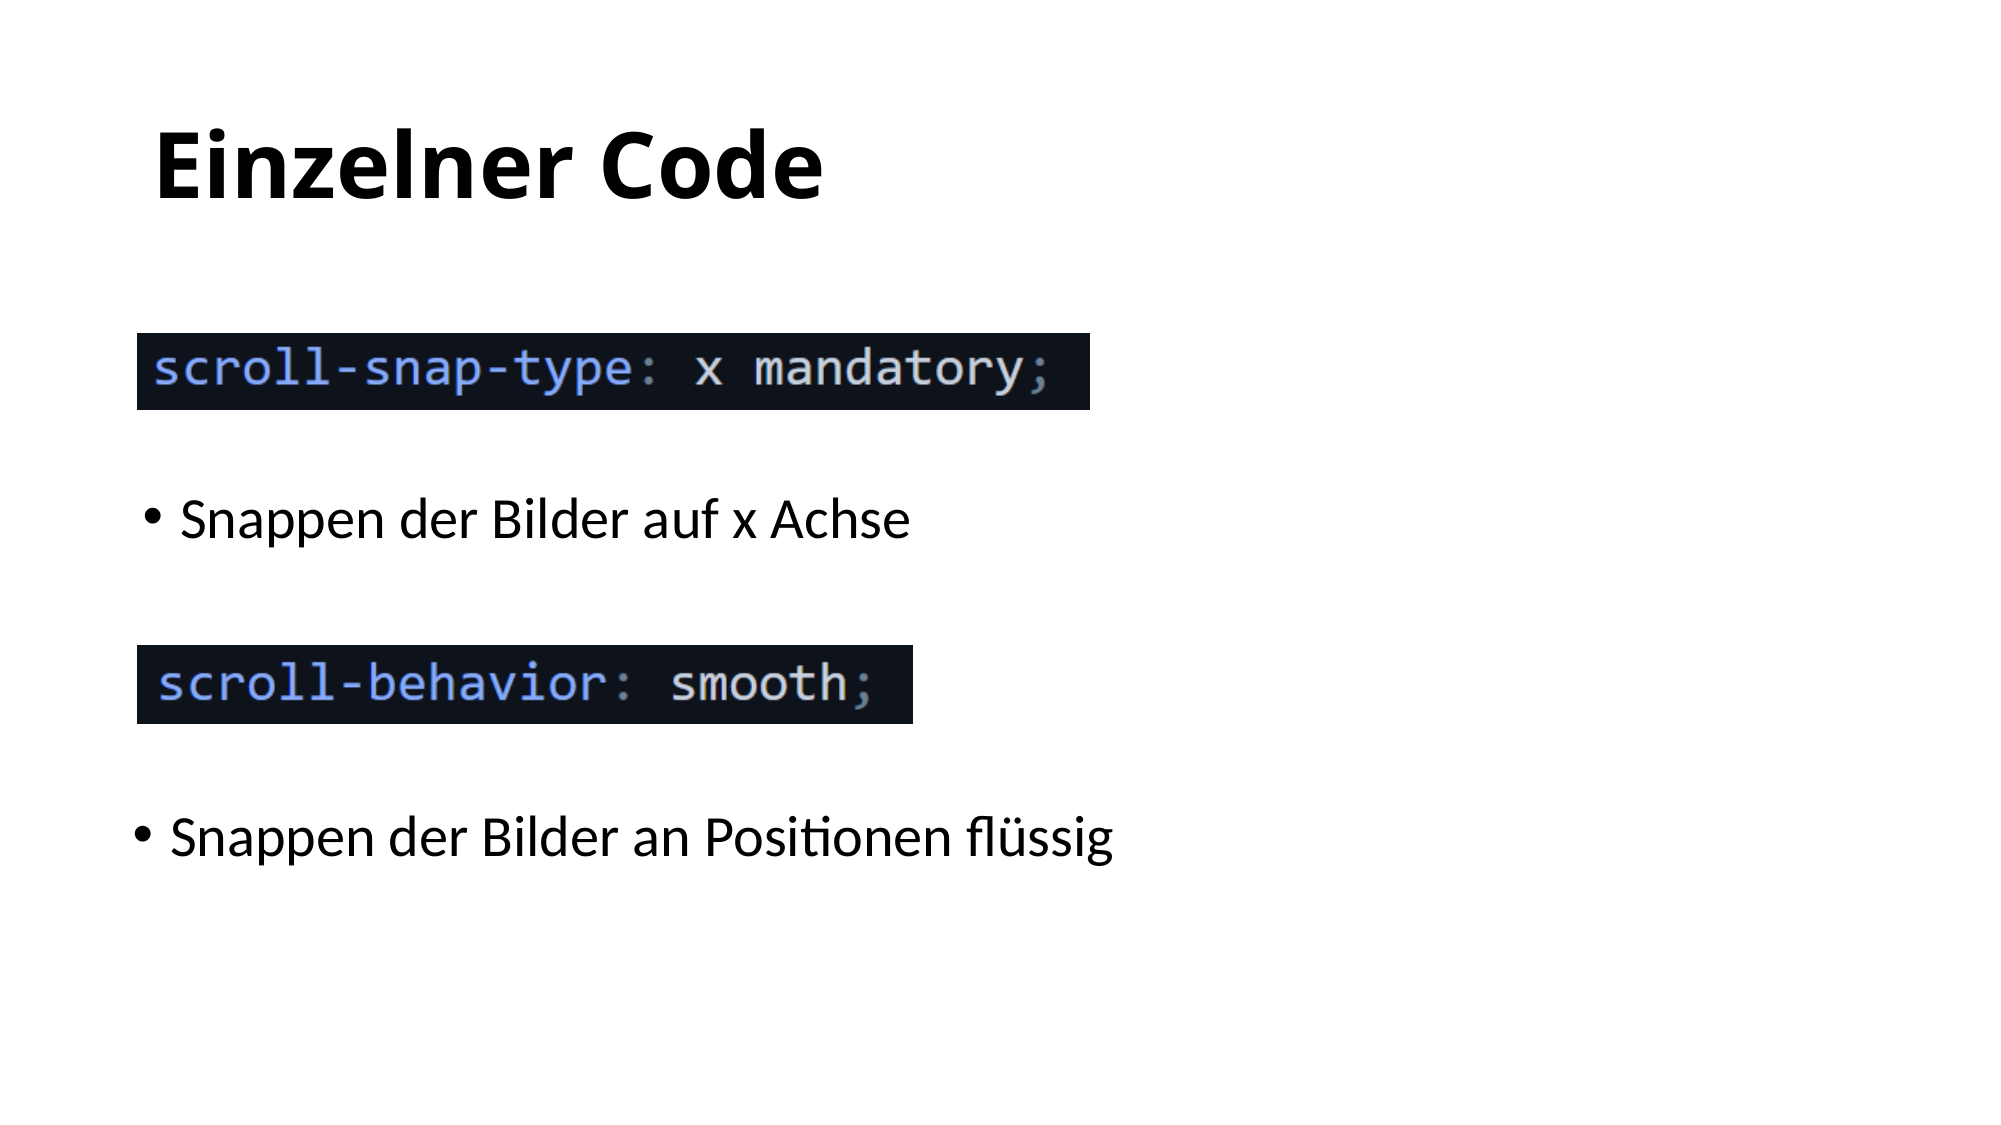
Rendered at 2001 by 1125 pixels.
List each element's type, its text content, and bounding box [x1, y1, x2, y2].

text_box Snappen der Bilder auf x Achse [127, 480, 963, 563]
text_box Snappen der Bilder an Positionen flüssig [117, 798, 1551, 881]
title Einzelner Code [137, 59, 1863, 278]
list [137, 333, 1090, 411]
picture [137, 645, 913, 725]
